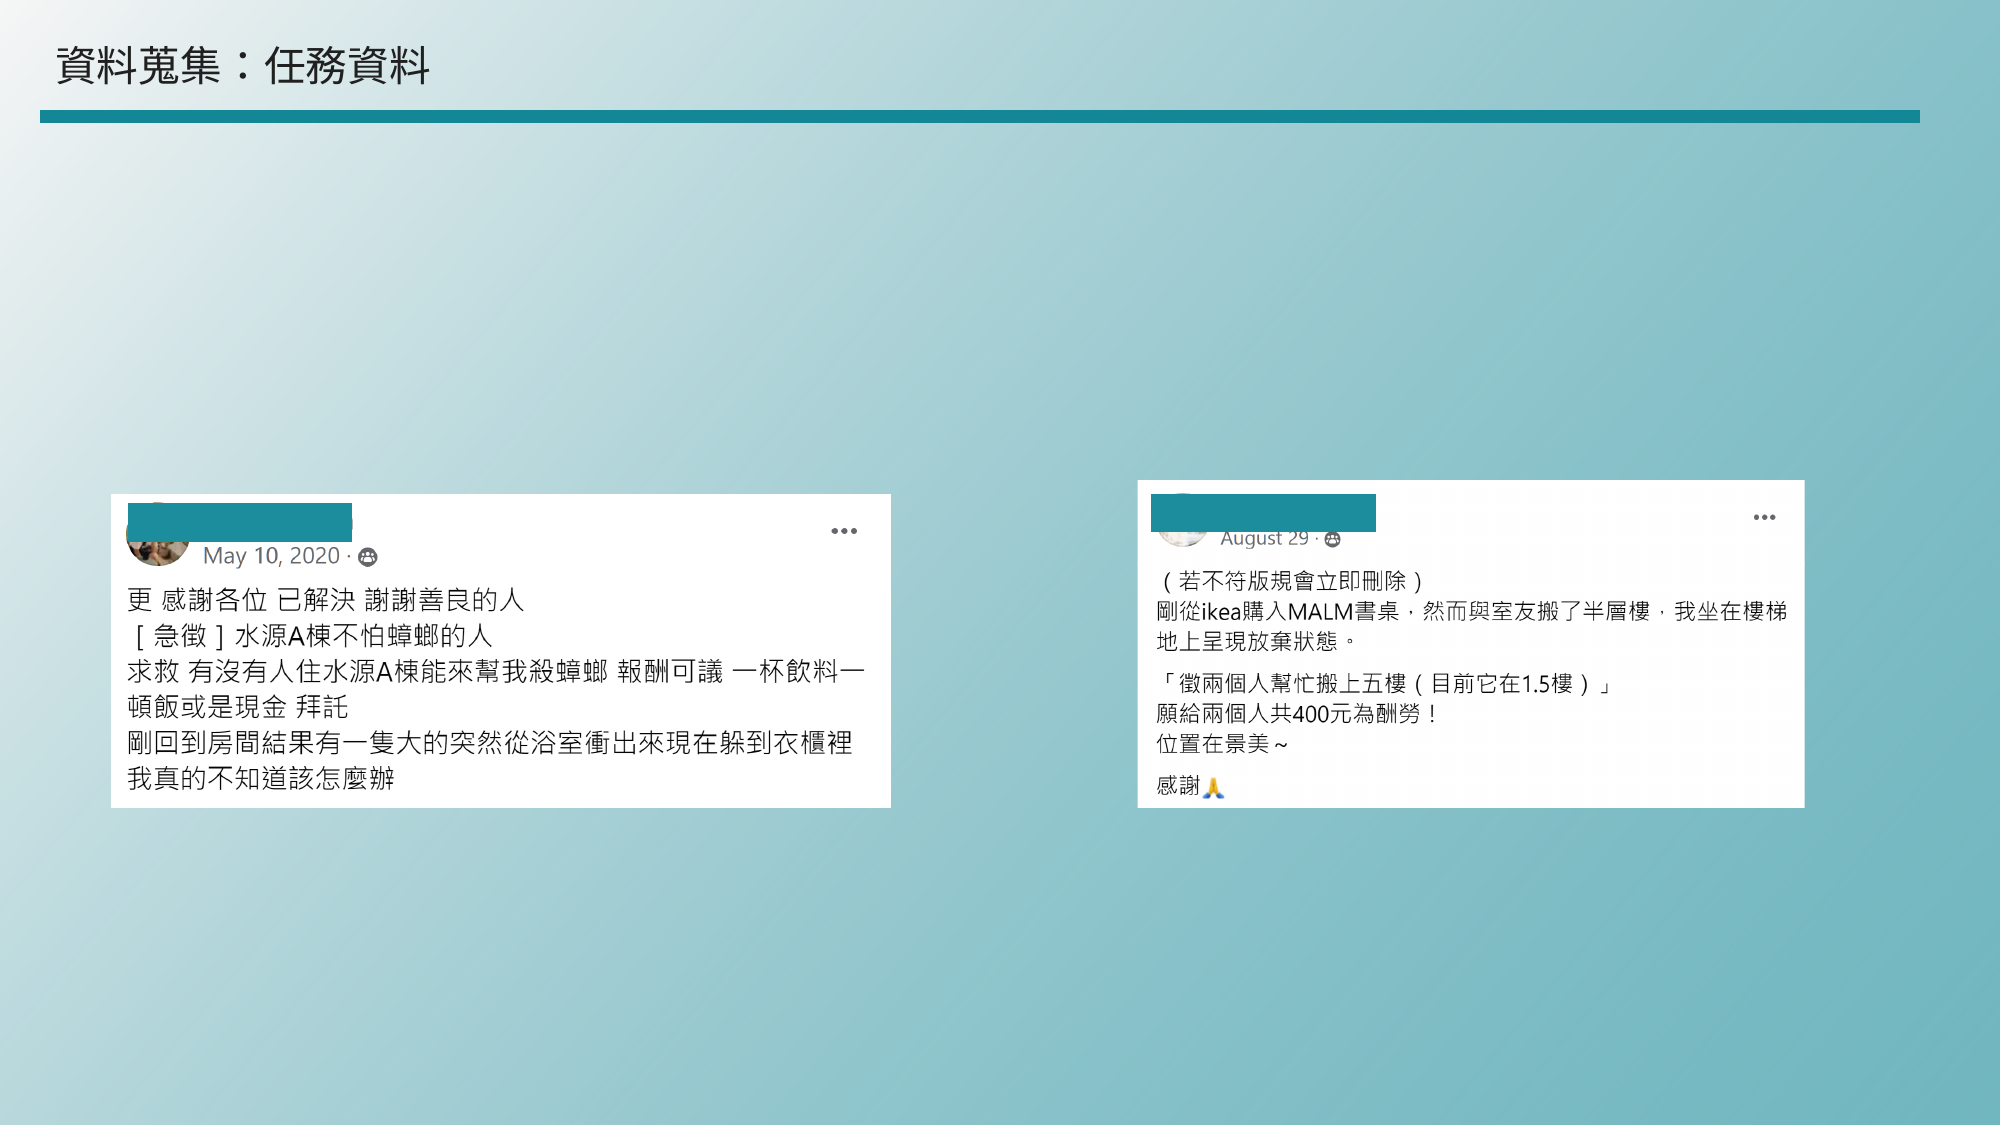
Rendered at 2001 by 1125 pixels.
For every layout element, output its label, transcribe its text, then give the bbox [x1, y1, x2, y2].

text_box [1137, 480, 1805, 808]
picture [111, 494, 891, 808]
title 資料蒐集：任務資料 [40, 26, 588, 110]
